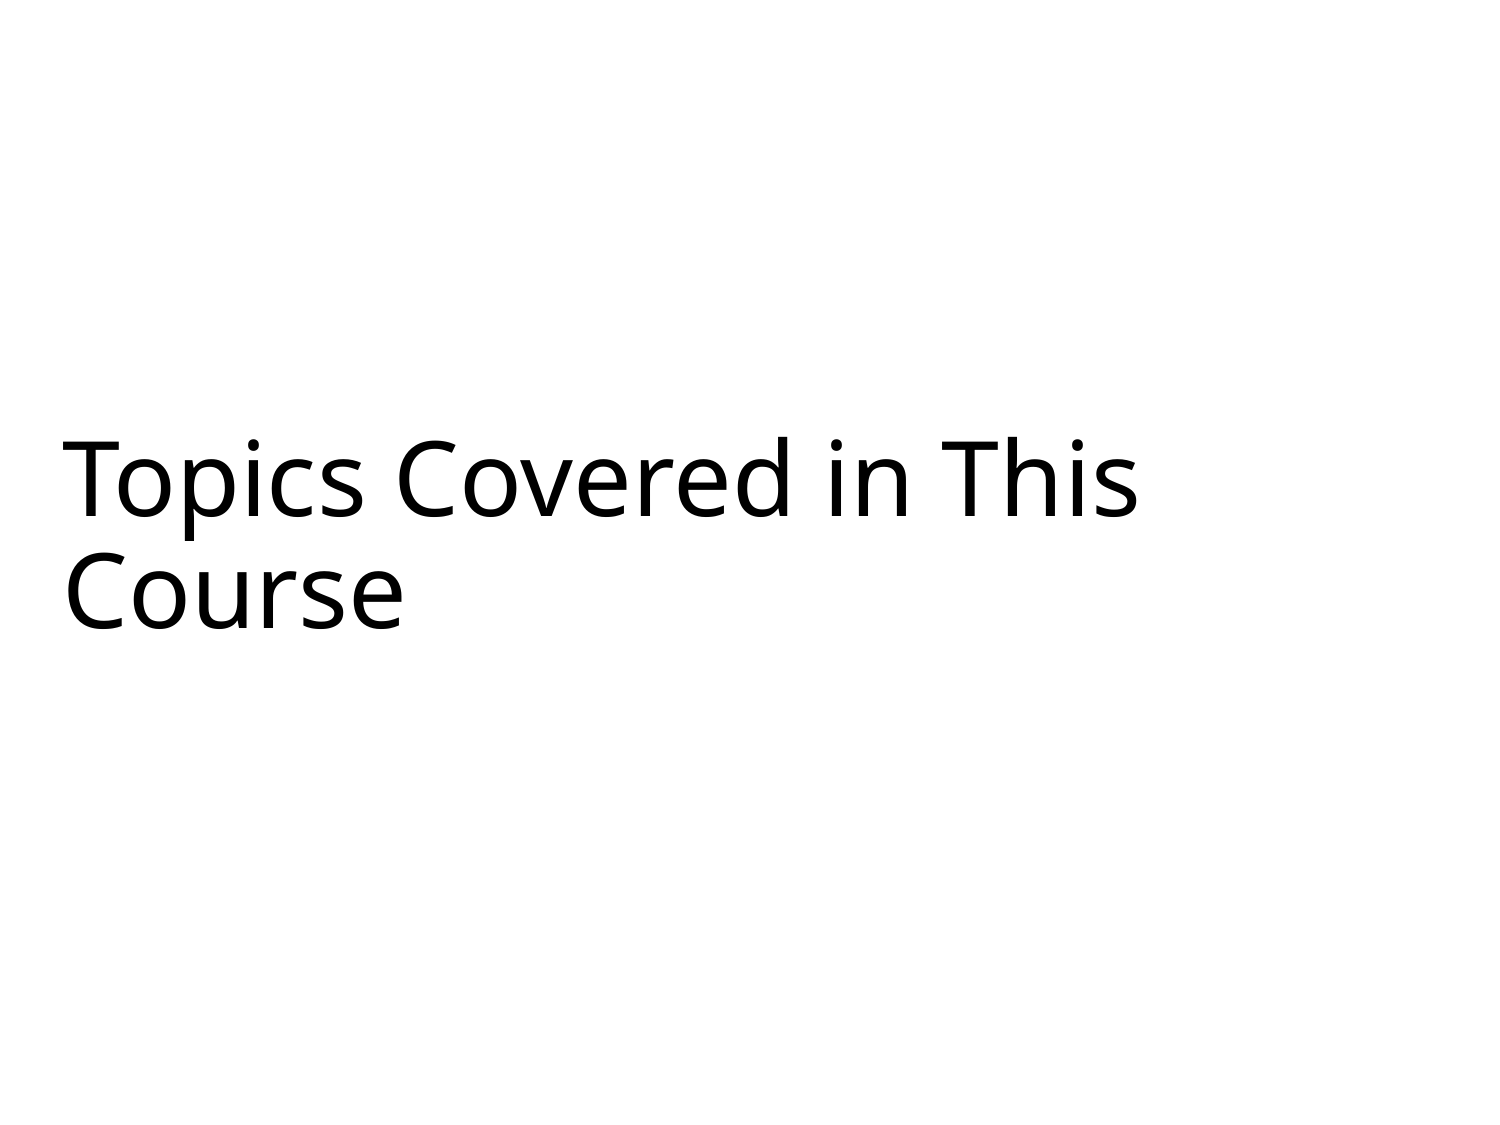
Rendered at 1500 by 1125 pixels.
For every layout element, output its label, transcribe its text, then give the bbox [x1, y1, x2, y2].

title Topics Covered in This Course [47, 274, 1453, 803]
